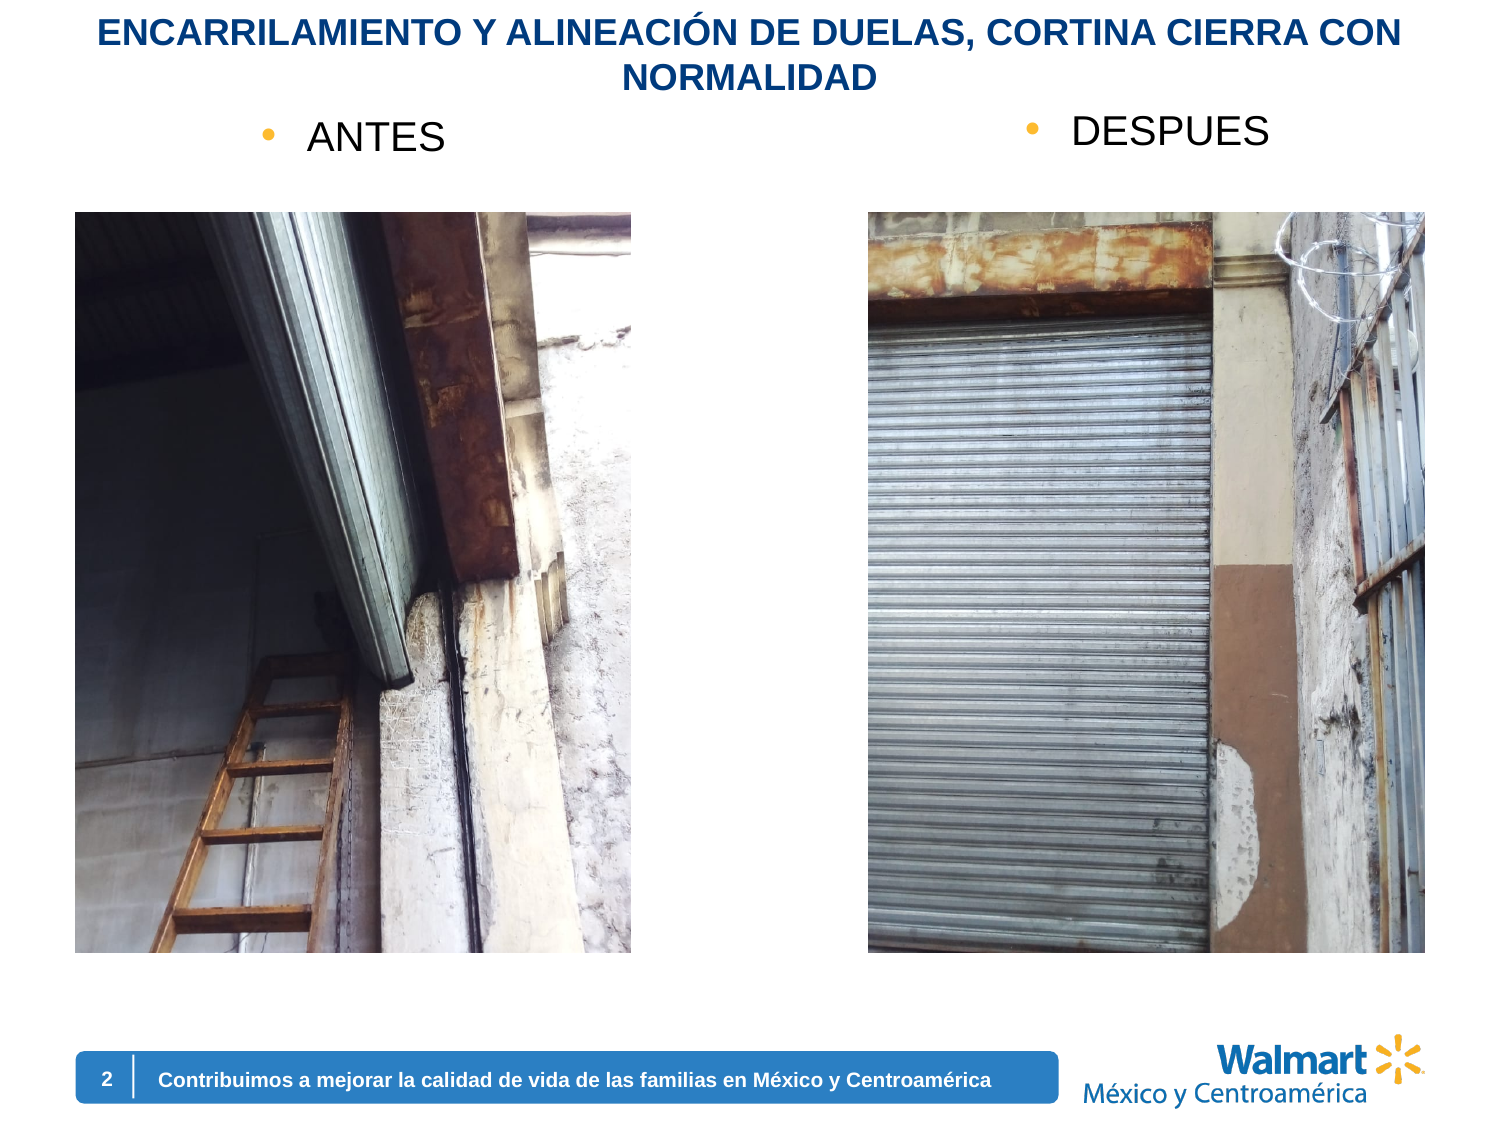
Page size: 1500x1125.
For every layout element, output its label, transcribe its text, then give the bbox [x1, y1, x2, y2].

title ENCARRILAMIENTO Y ALINEACIÓN DE DUELAS, CORTINA CIERRA CON NORMALIDAD [74, 0, 1426, 107]
picture [74, 211, 631, 954]
text_box DESPUES [840, 96, 1454, 222]
picture [1084, 1034, 1425, 1109]
text_box ANTES [46, 109, 659, 235]
picture [868, 211, 1425, 954]
footer Contribuimos a mejorar la calidad de vida de las familias en México y Centroamérica [142, 1058, 1024, 1093]
